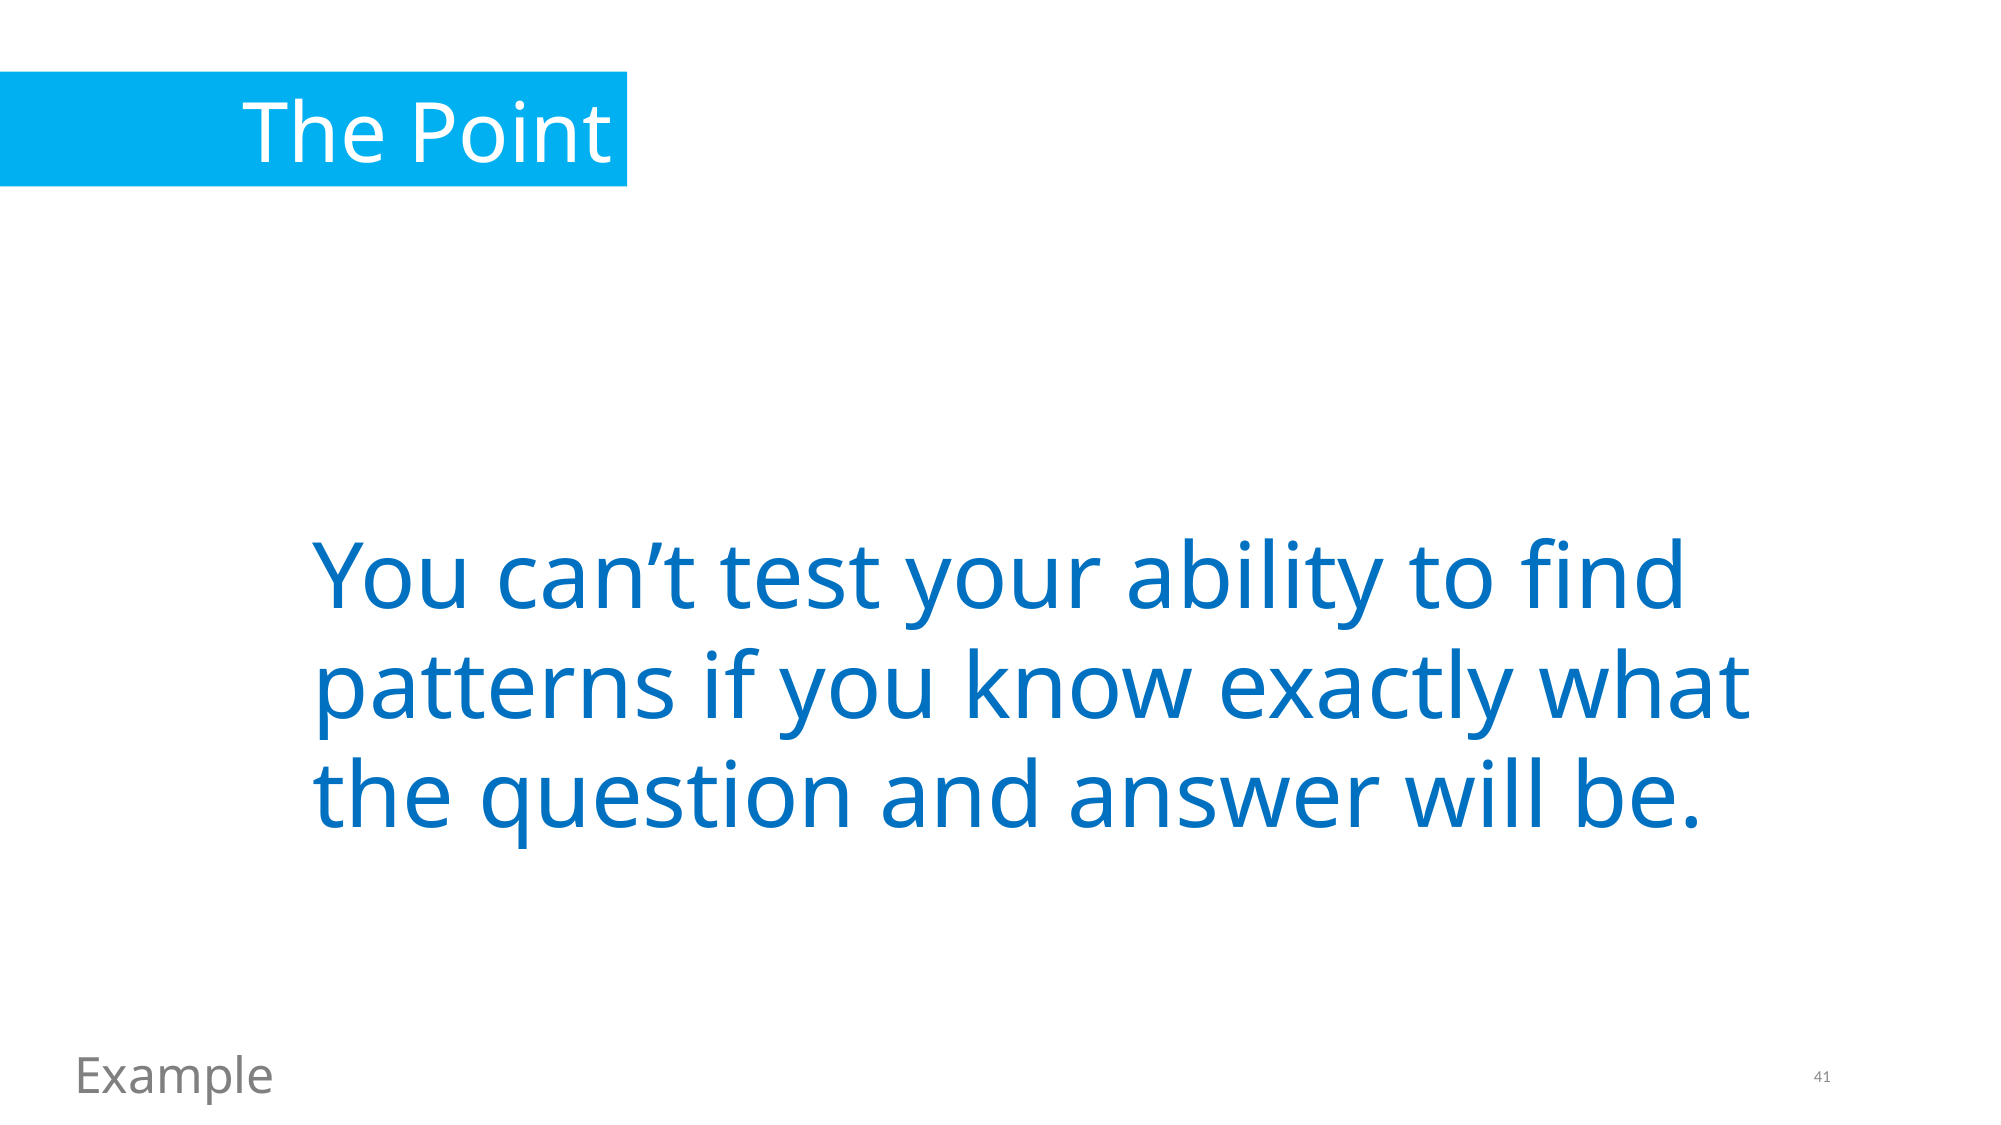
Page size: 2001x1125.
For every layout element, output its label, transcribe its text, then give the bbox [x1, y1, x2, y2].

slide_number 41 [1529, 1045, 1847, 1106]
text_box You can’t test your ability to find patterns if you know exactly what the question and answer will be. [298, 509, 1846, 964]
text_box The Point [0, 71, 628, 187]
text_box Example [59, 1036, 1529, 1111]
